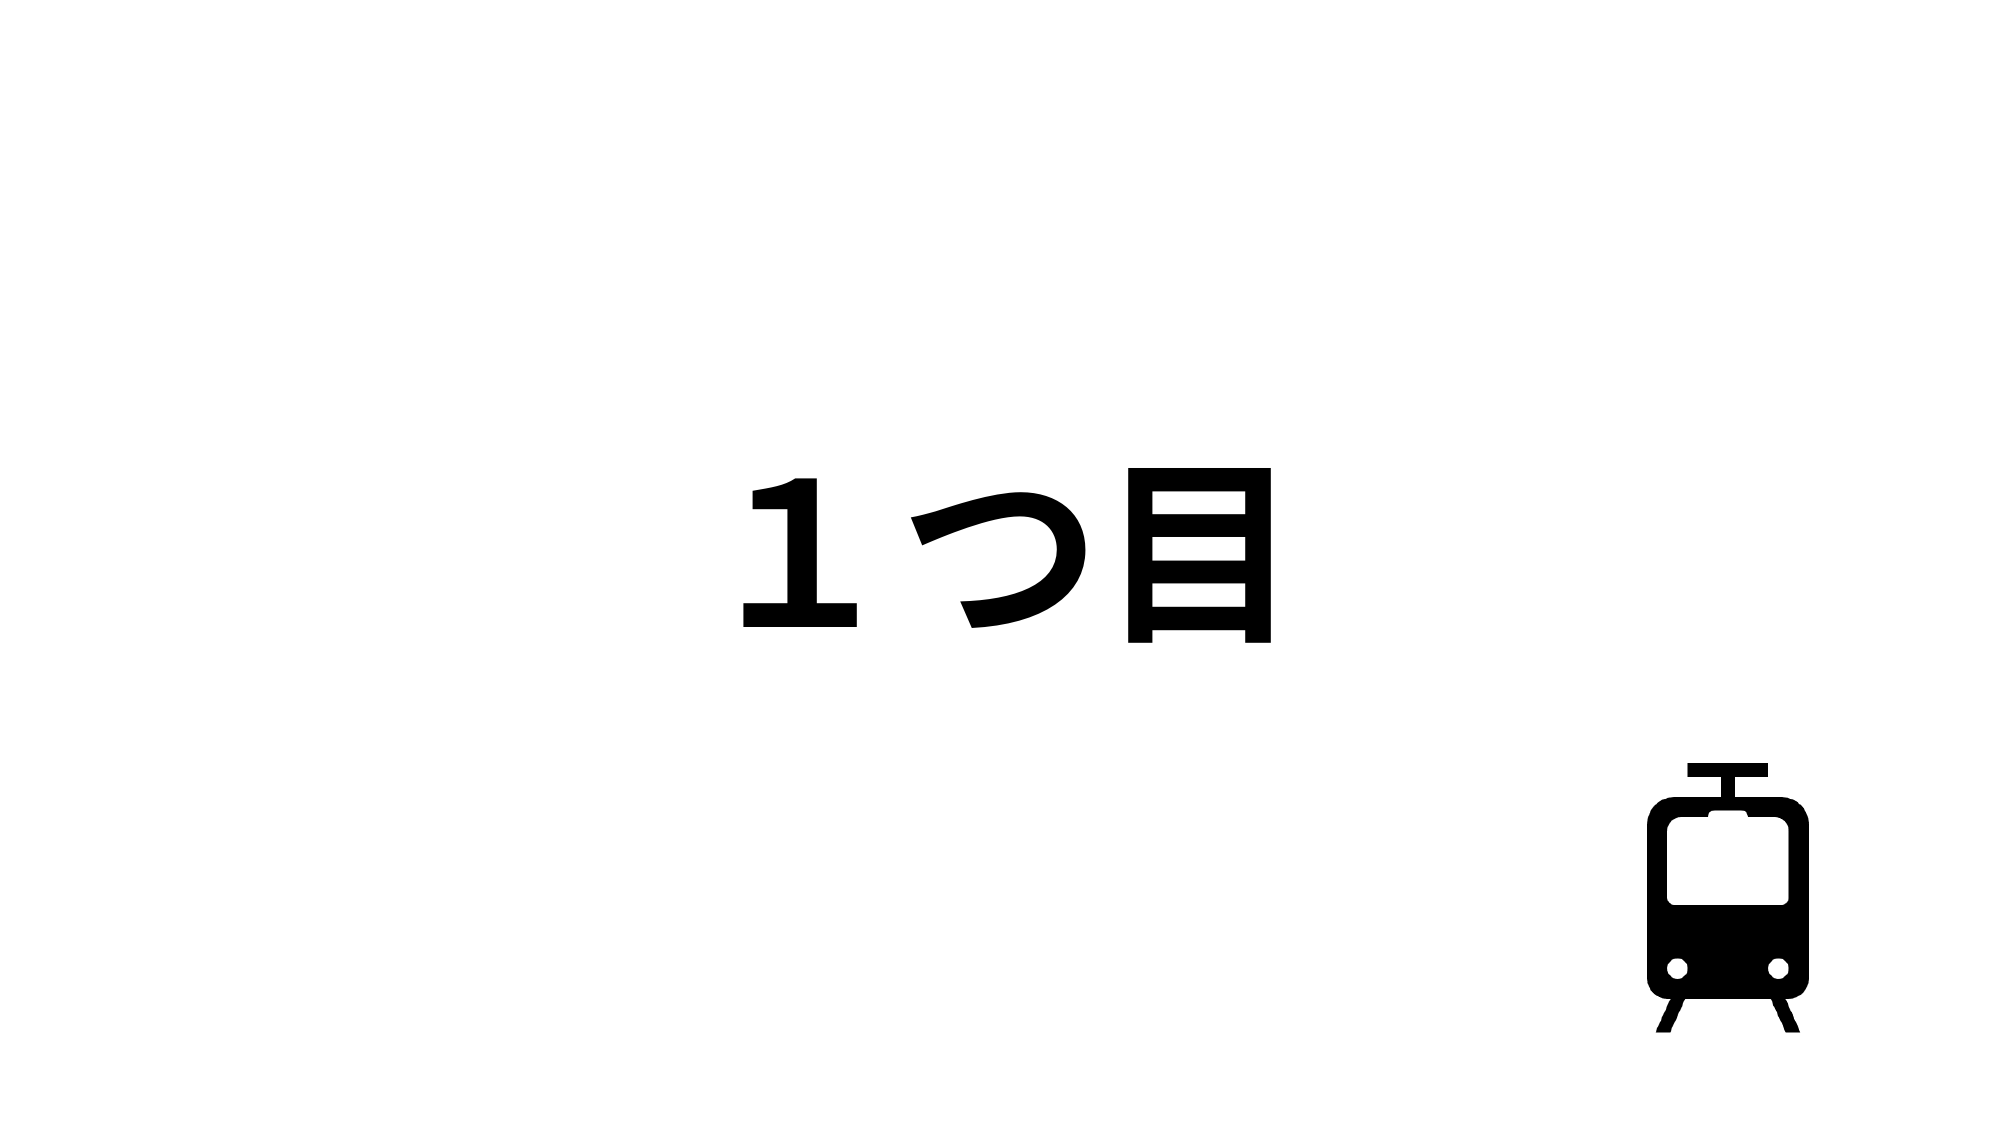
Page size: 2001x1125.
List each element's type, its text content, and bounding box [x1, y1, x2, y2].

title １つ目 [137, 453, 1863, 672]
picture [1566, 736, 1890, 1059]
